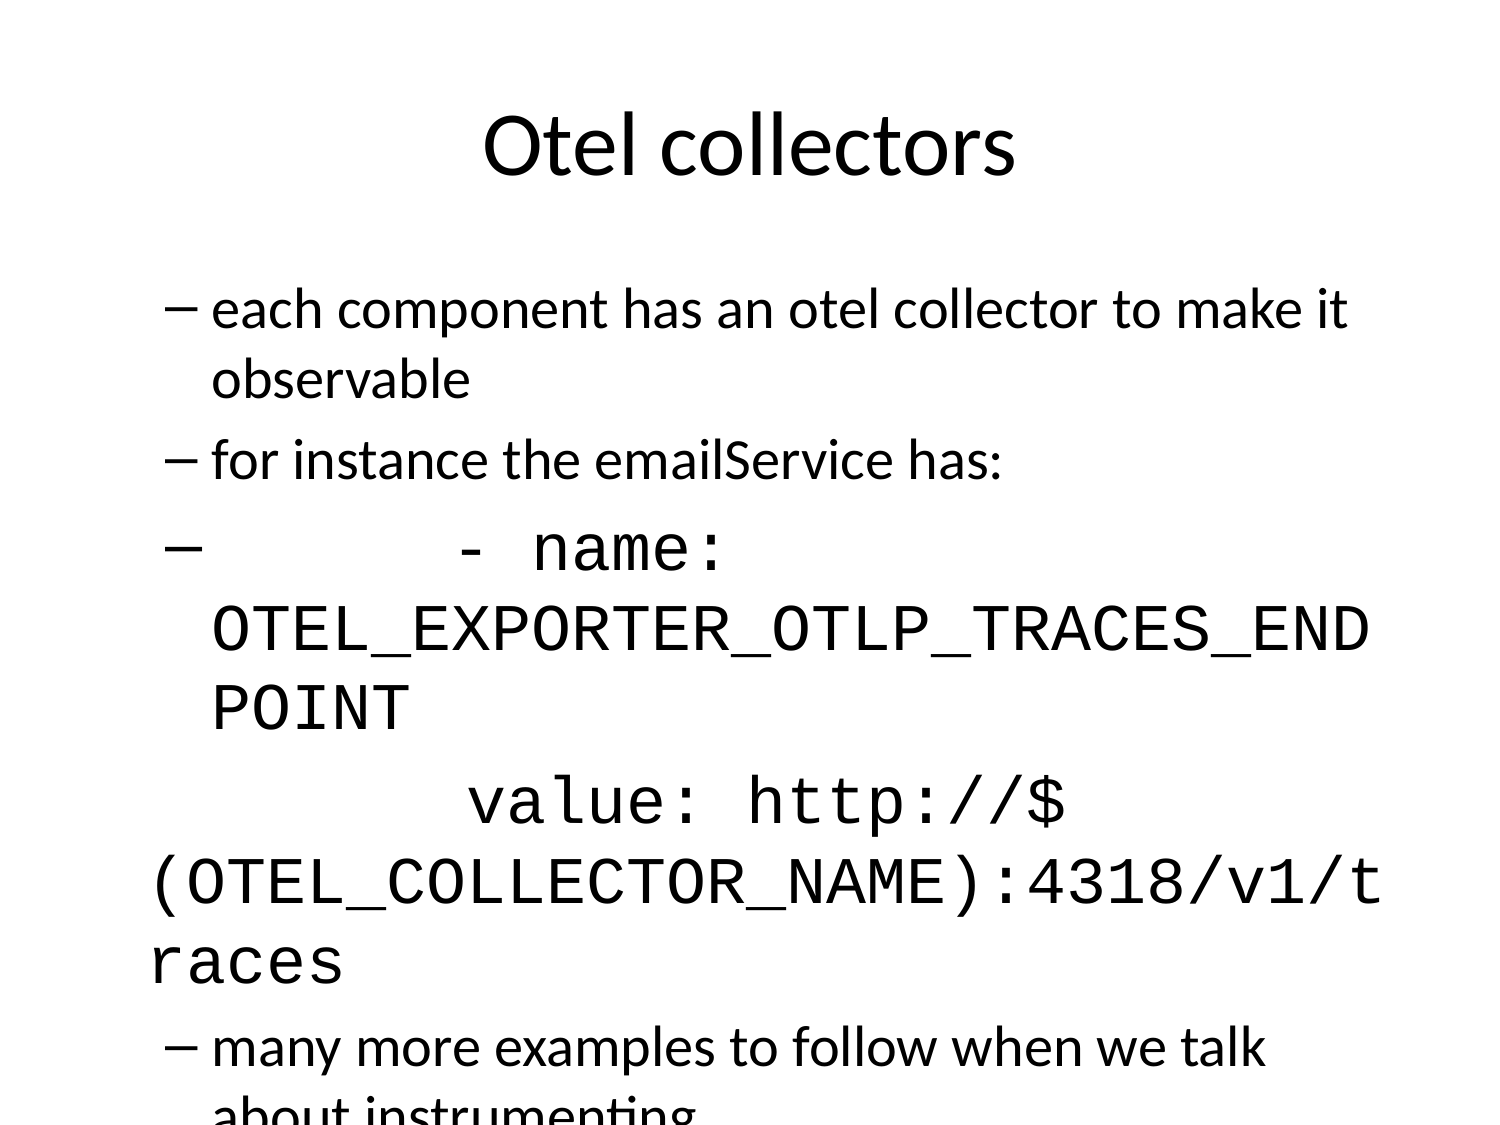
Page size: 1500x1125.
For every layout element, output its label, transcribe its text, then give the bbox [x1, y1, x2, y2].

title Otel collectors [75, 45, 1425, 233]
list each component has an otel collector to make it observable for instance the emailService has: - name: OTEL_EXPORTER_OTLP_TRACES_ENDPOINT value: http://$(OTEL_COLLECTOR_NAME):4318/v1/traces many more examples to follow when we talk about instrumenting [75, 262, 1425, 1005]
